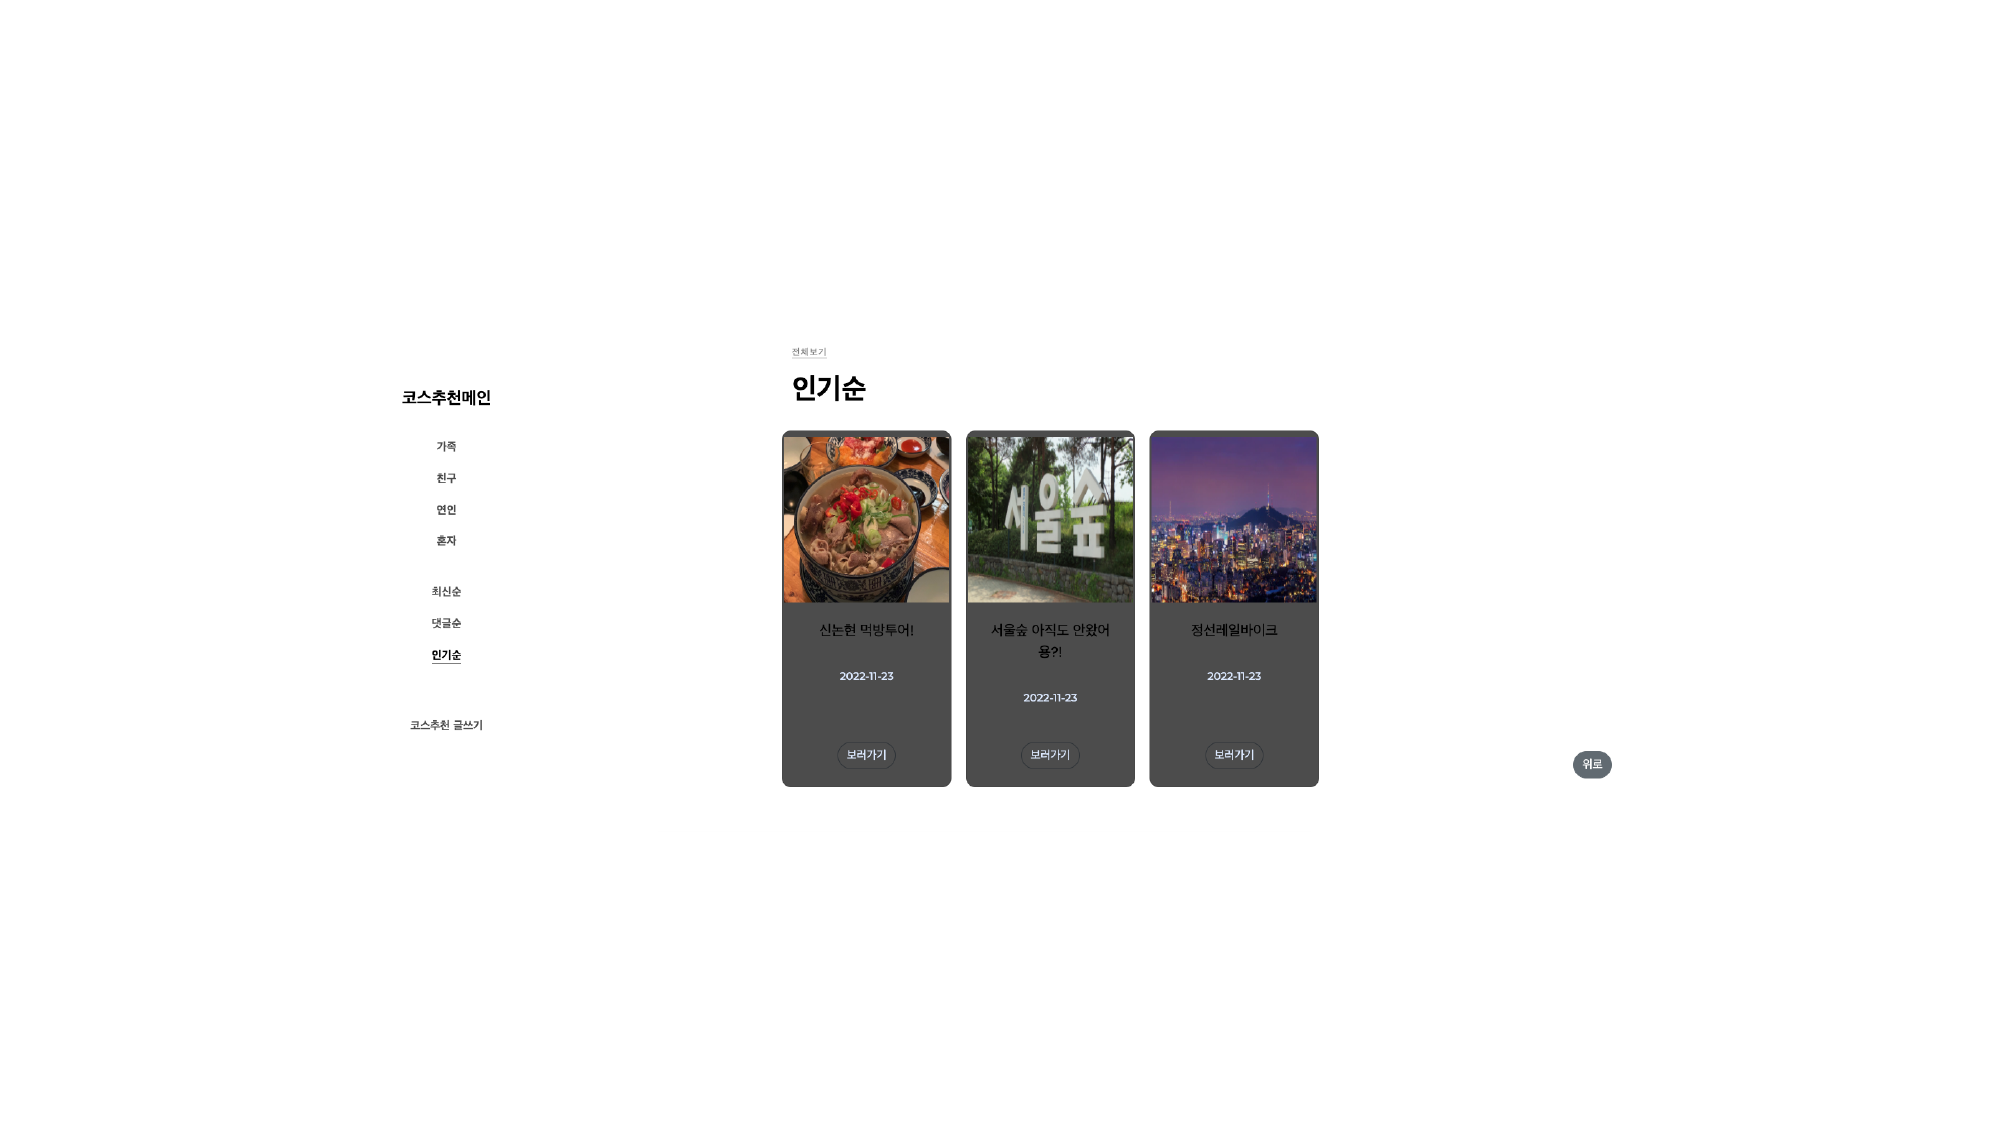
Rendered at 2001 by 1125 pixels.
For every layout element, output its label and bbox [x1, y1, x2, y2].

picture [362, 293, 1638, 832]
